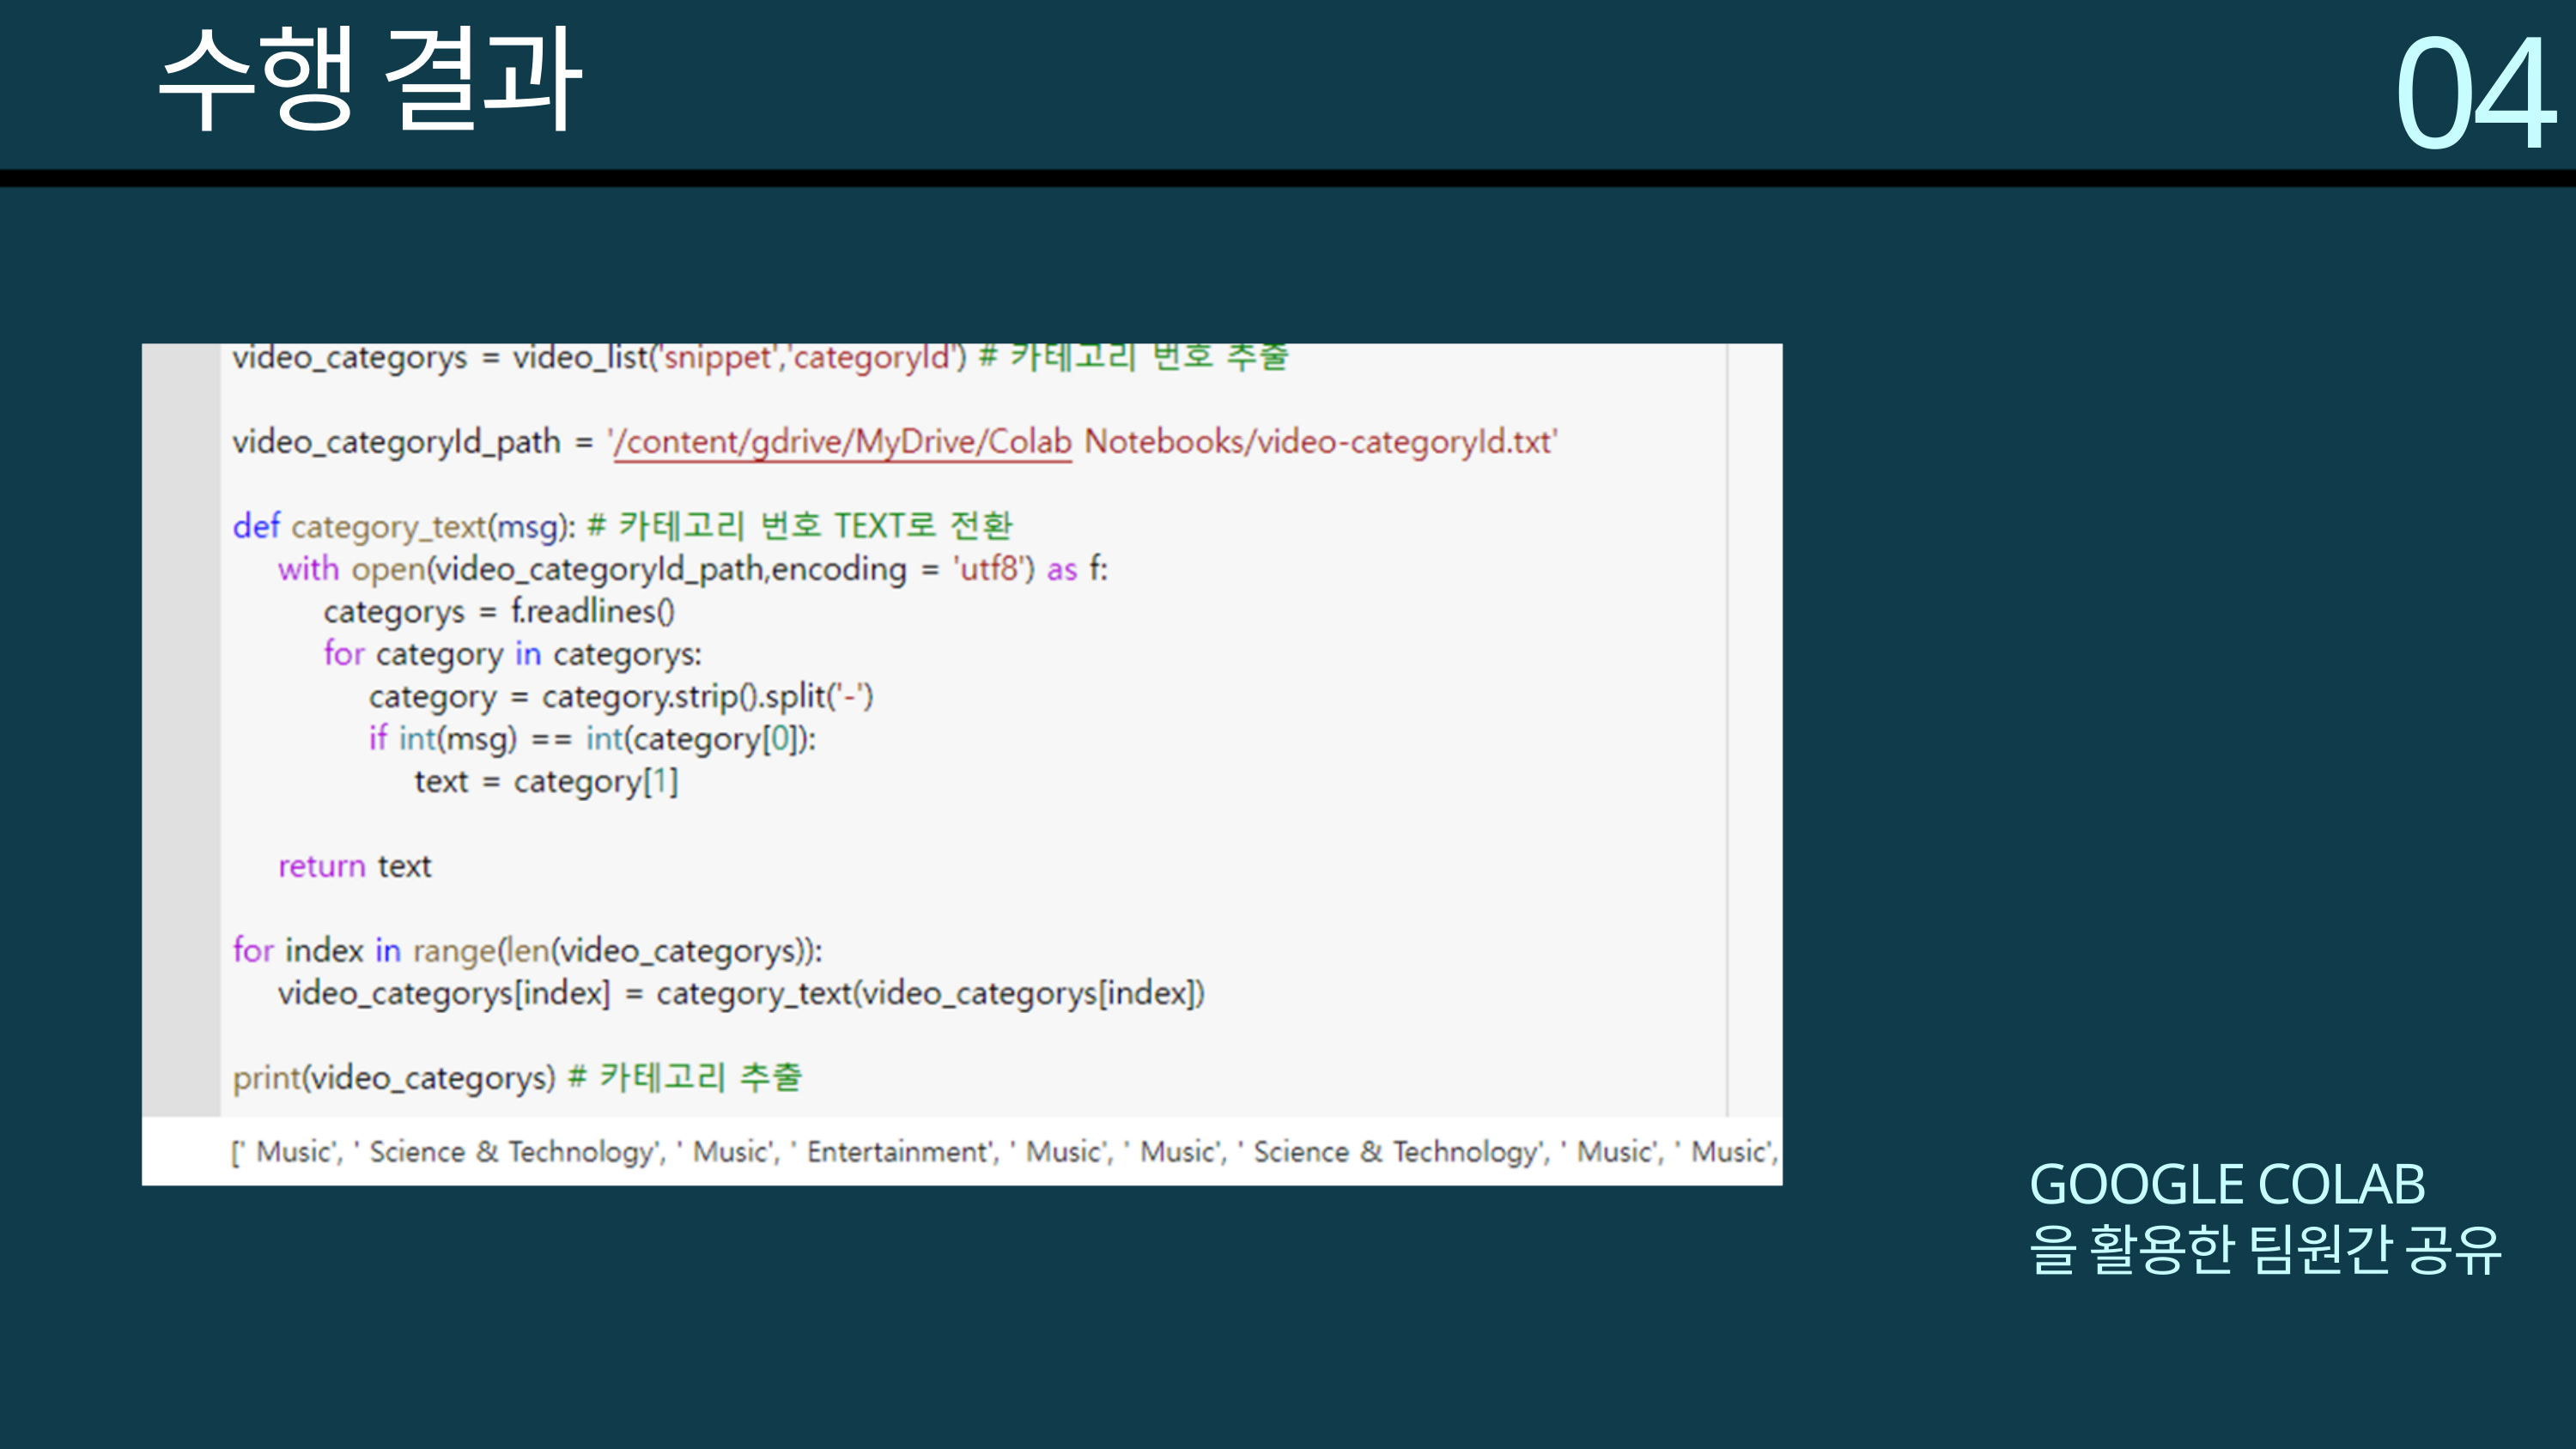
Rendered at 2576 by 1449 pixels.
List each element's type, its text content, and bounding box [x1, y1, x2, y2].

text_box 수행 결과 [141, 0, 1386, 142]
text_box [141, 343, 1784, 1188]
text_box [0, 142, 2576, 214]
text_box 04 [2379, 0, 2576, 142]
text_box GOOGLE COLAB 을 활용한 팀원간 공유 [2015, 1142, 2576, 1288]
